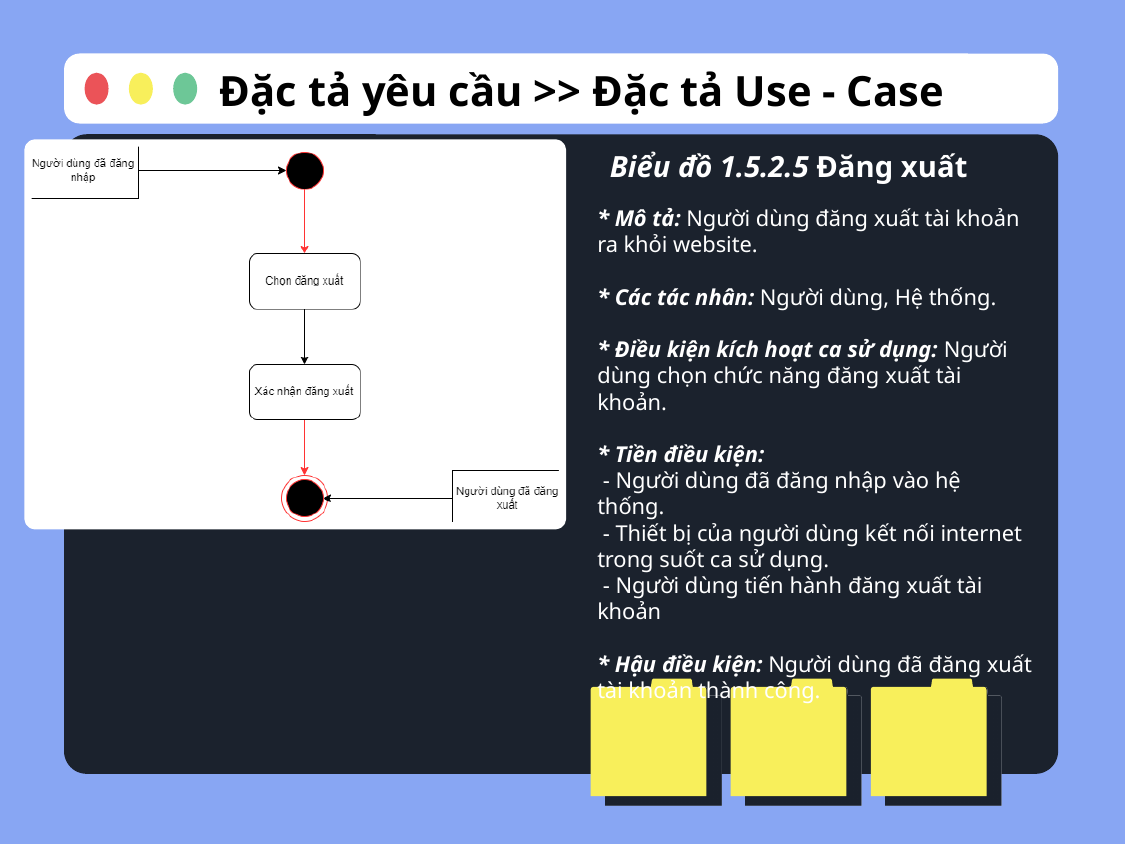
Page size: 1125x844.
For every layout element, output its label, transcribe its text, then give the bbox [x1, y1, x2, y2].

text_box * Mô tả: Người dùng đăng xuất tài khoản ra khỏi website. * Các tác nhân: Người dùng, Hệ thống. * Điều kiện kích hoạt ca sử dụng: Người dùng chọn chức năng đăng xuất tài khoản. * Tiền điều kiện: - Người dùng đã đăng nhập vào hệ thống. - Thiết bị của người dùng kết nối internet trong suốt ca sử dụng. - Người dùng tiến hành đăng xuất tài khoản * Hậu điều kiện: Người dùng đã đăng xuất tài khoản thành công. [559, 189, 1049, 701]
title Biểu đồ 1.5.2.5 Đăng xuất [594, 119, 1053, 214]
picture [27, 142, 563, 527]
text_box Đặc tả yêu cầu >> Đặc tả Use - Case [208, 42, 1003, 137]
